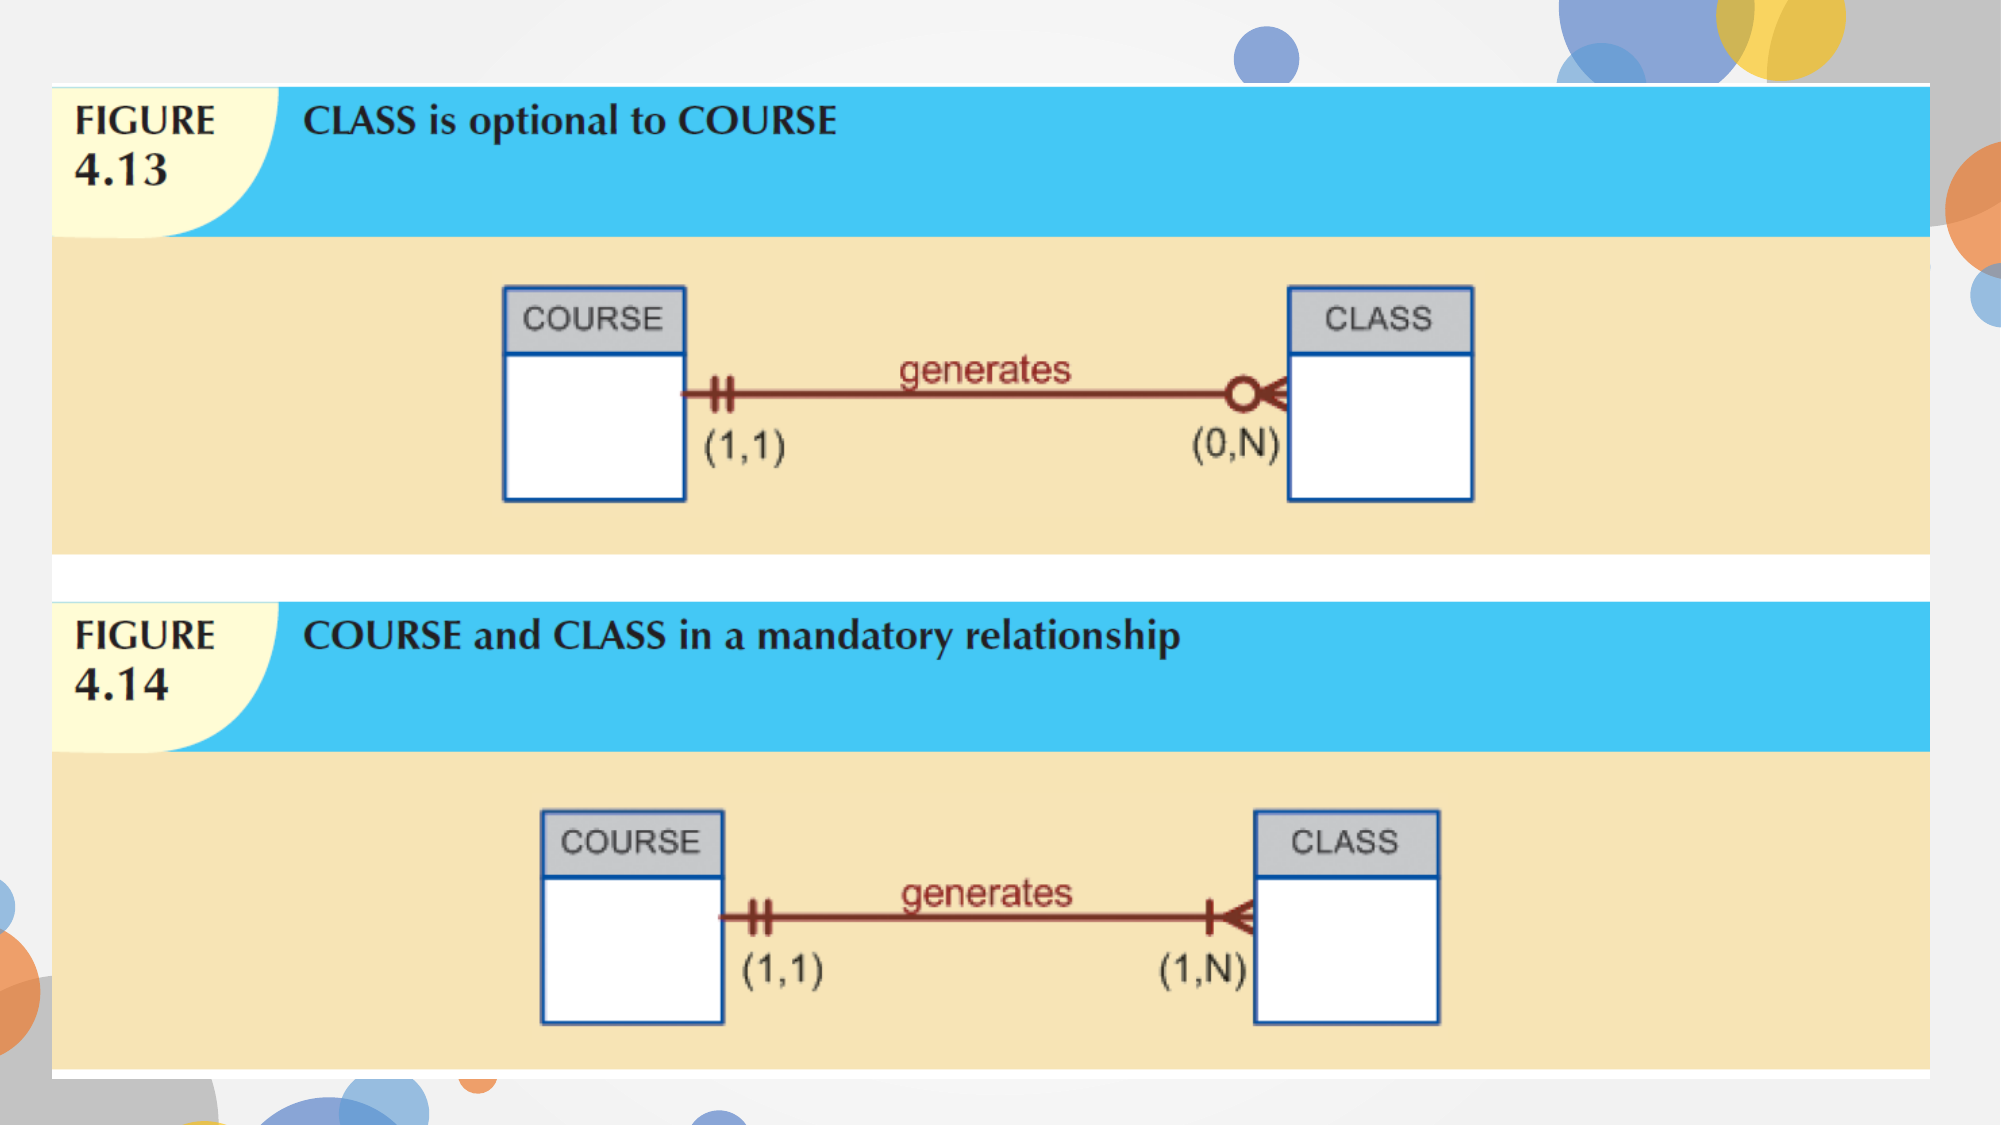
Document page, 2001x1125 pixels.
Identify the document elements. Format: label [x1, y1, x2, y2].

picture [52, 83, 1930, 1079]
